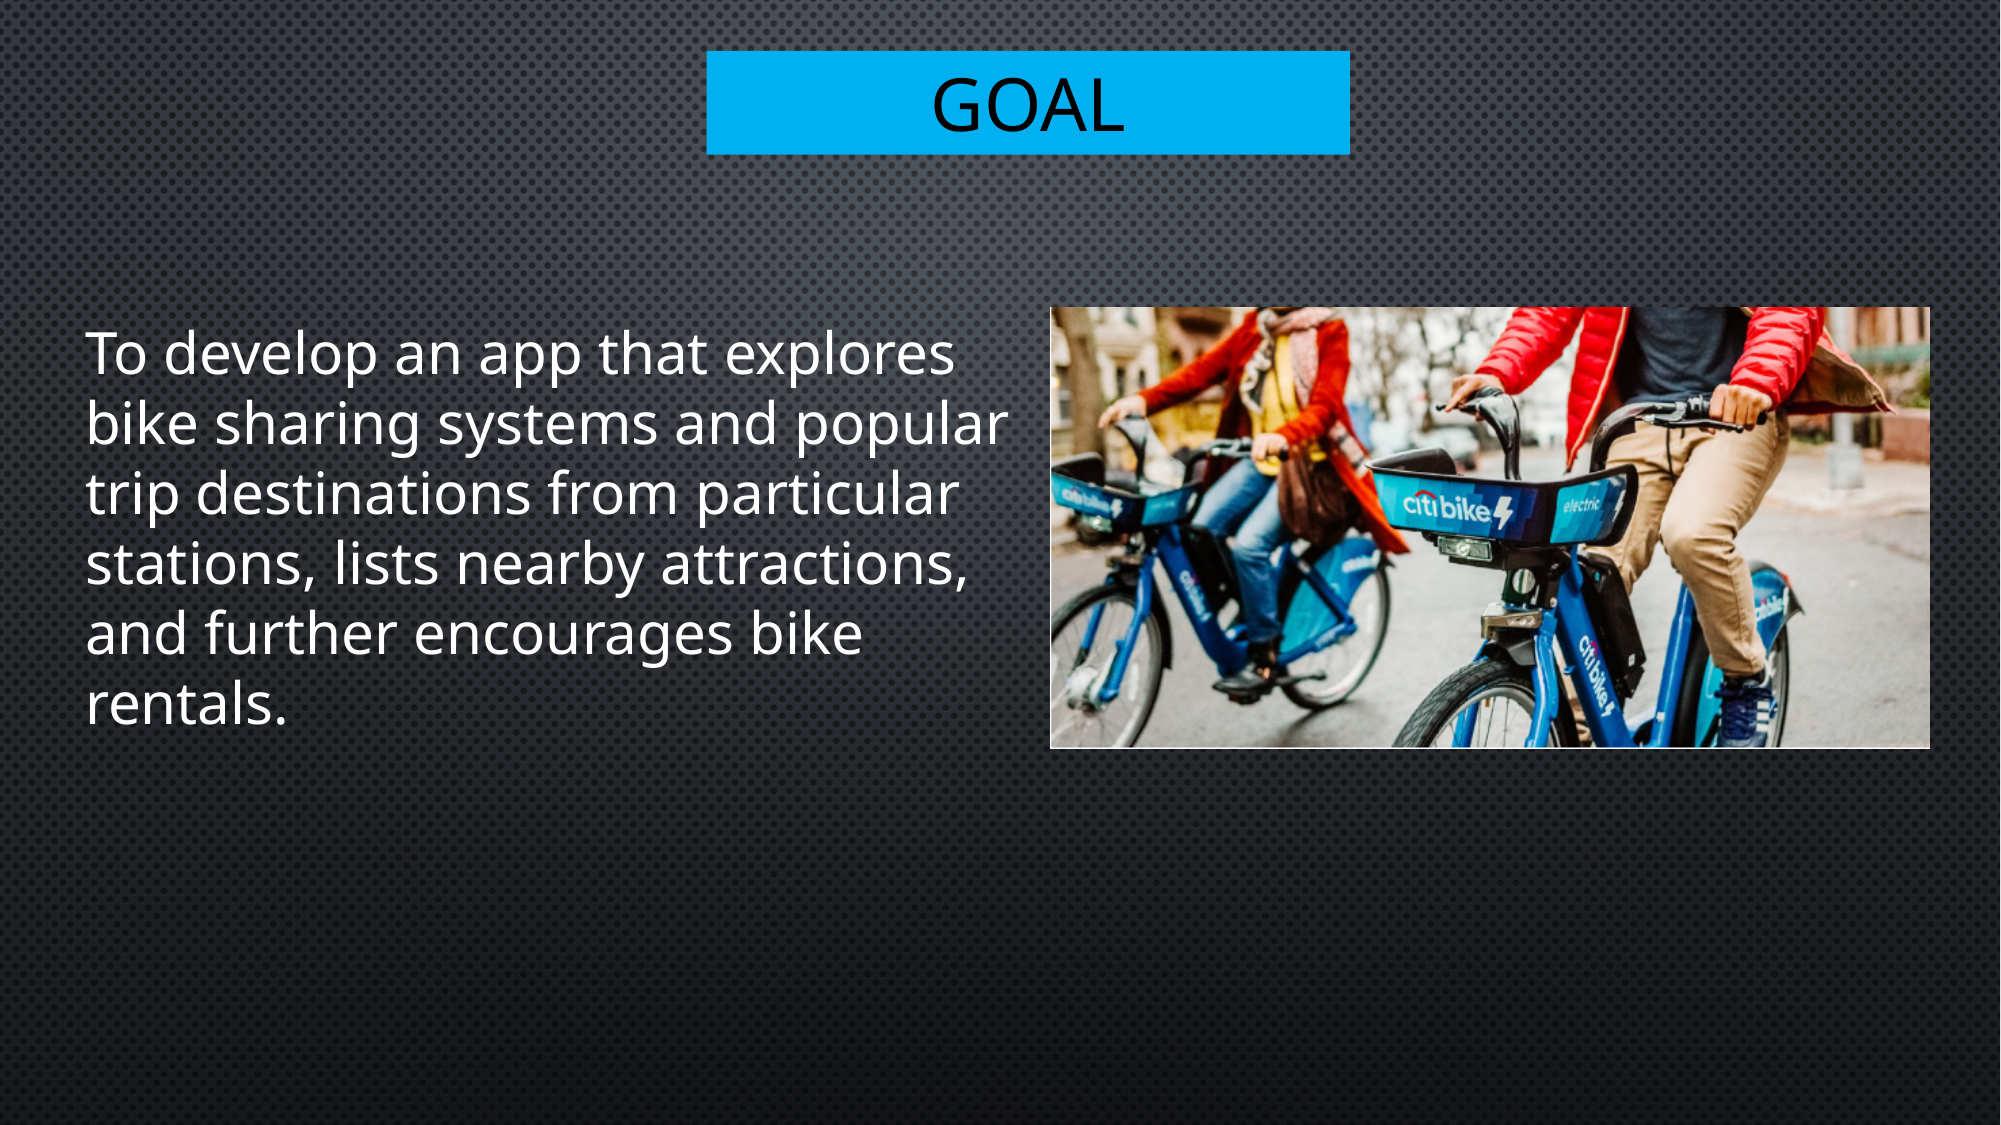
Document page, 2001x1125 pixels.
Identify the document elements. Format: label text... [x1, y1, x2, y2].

title GOAL [706, 50, 1350, 155]
text_box To develop an app that explores bike sharing systems and popular trip destinations from particular stations, lists nearby attractions, and further encourages bike rentals. [70, 308, 1049, 744]
picture [1049, 306, 1930, 750]
